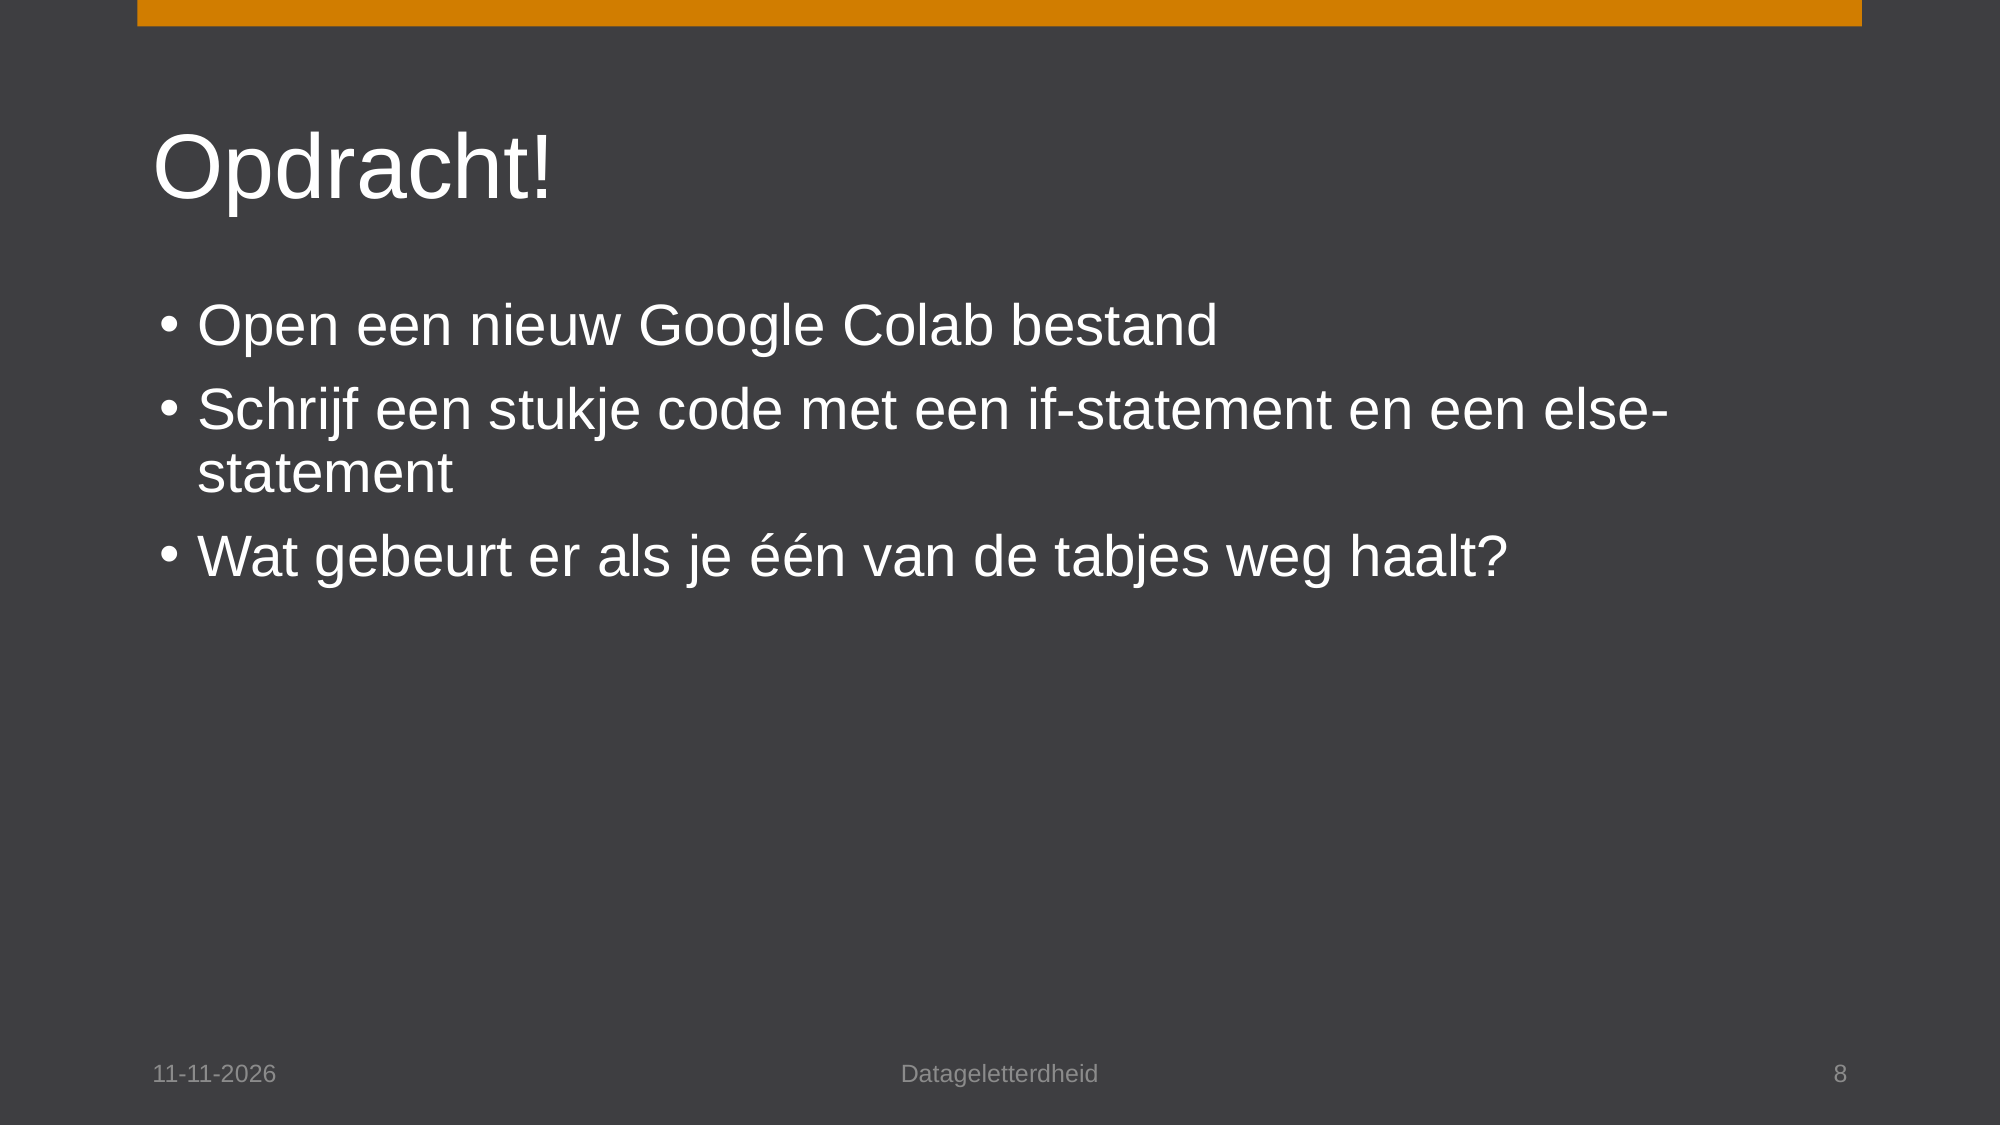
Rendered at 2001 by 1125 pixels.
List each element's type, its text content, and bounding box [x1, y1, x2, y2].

slide_number 8 [1412, 1042, 1863, 1103]
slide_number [137, 1042, 588, 1103]
title Opdracht! [137, 59, 1863, 278]
footer Datageletterdheid [662, 1042, 1338, 1103]
list Open een nieuw Google Colab bestand Schrijf een stukje code met een if-statement en een else-statement Wat gebeurt er als je één van de tabjes weg haalt? [144, 287, 1856, 1002]
